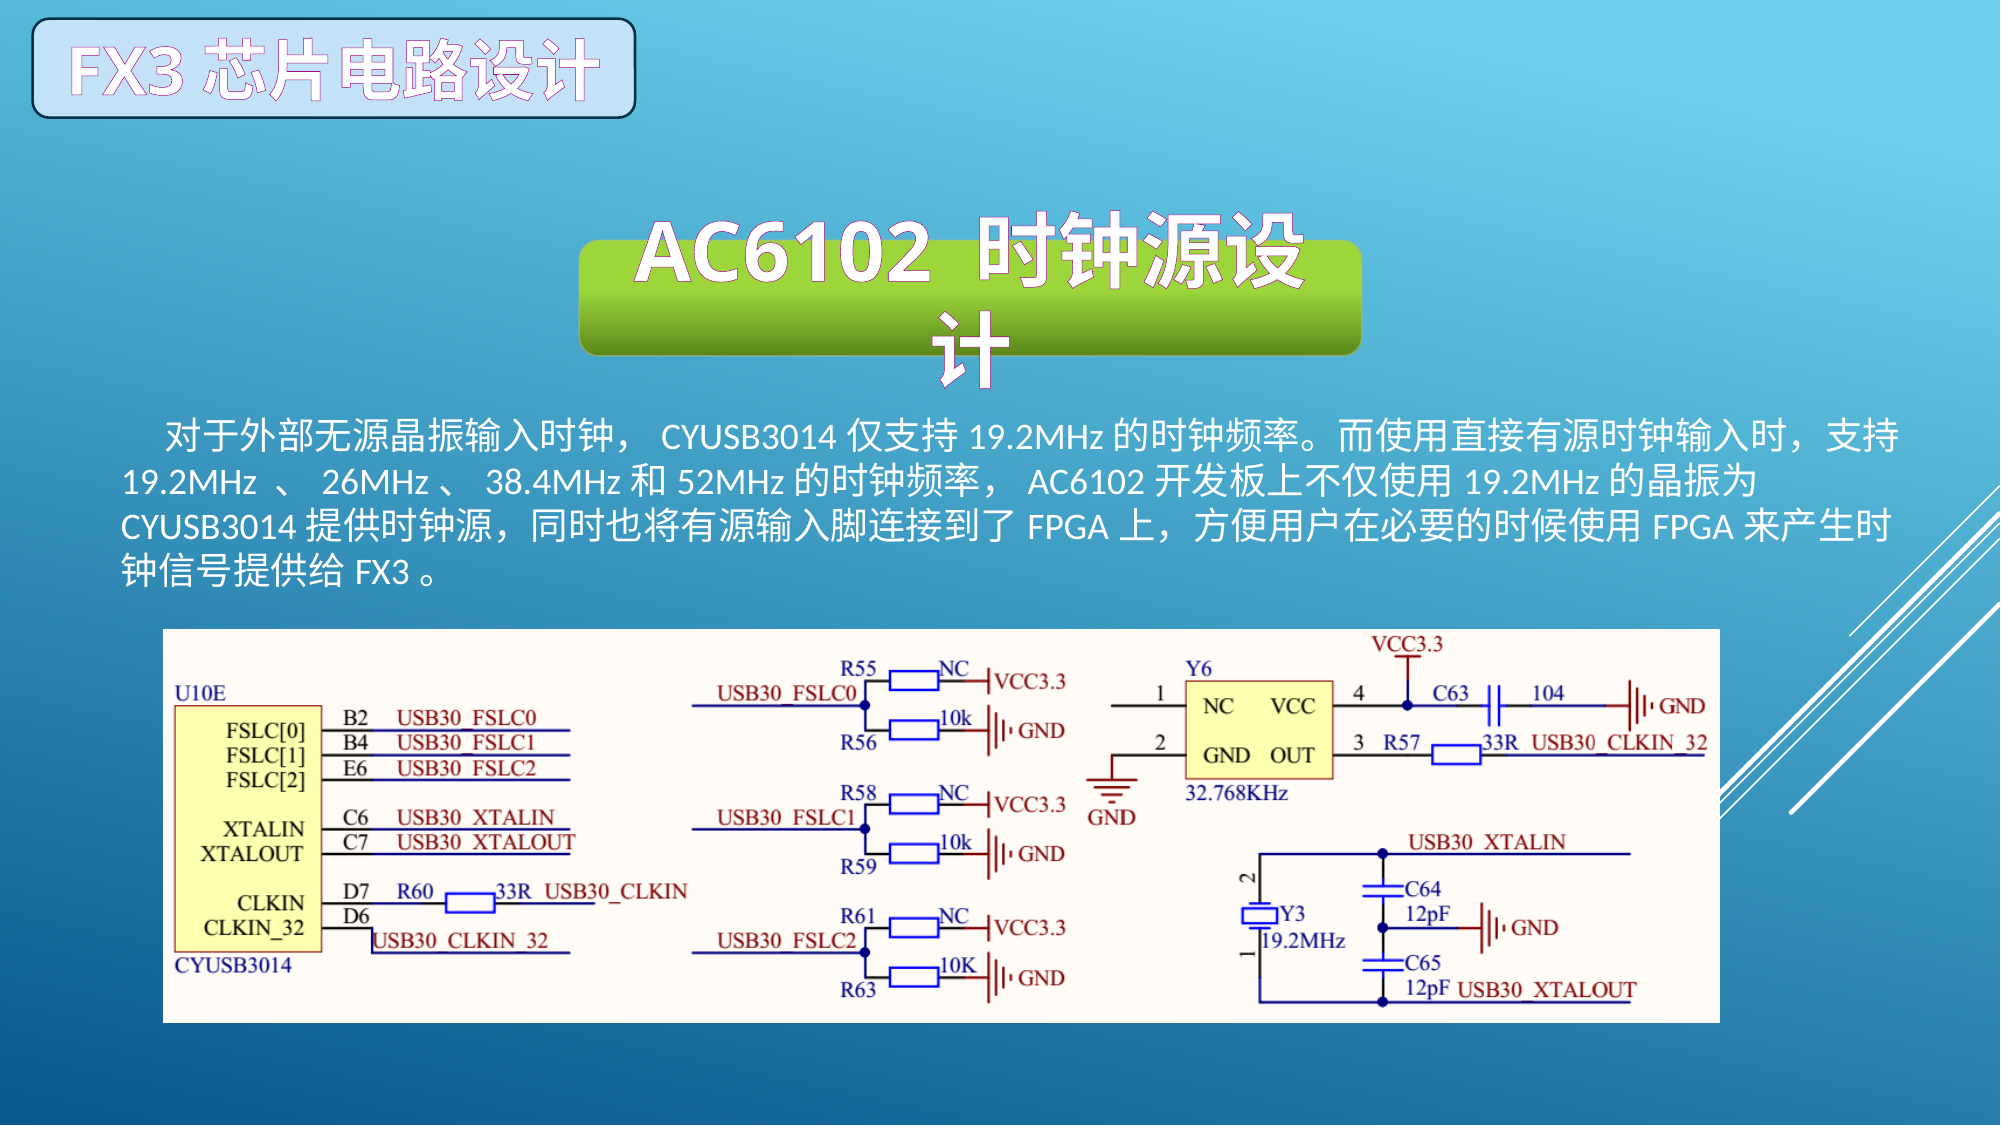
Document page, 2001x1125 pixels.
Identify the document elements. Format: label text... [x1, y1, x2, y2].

picture [163, 629, 1720, 1023]
text_box AC6102 时钟源设计 [578, 239, 1363, 357]
text_box FX3芯片电路设计 [31, 17, 637, 119]
text_box 对于外部无源晶振输入时钟，CYUSB3014仅支持19.2MHz的时钟频率。而使用直接有源时钟输入时，支持19.2MHz 、26MHz、38.4MHz和52MHz的时钟频率，AC6102开发板上不仅使用19.2MHz的晶振为CYUSB3014提供时钟源，同时也将有源输入脚连接到了FPGA上，方便用户在必要的时候使用FPGA来产生时钟信号提供给FX3。 [106, 359, 1940, 600]
